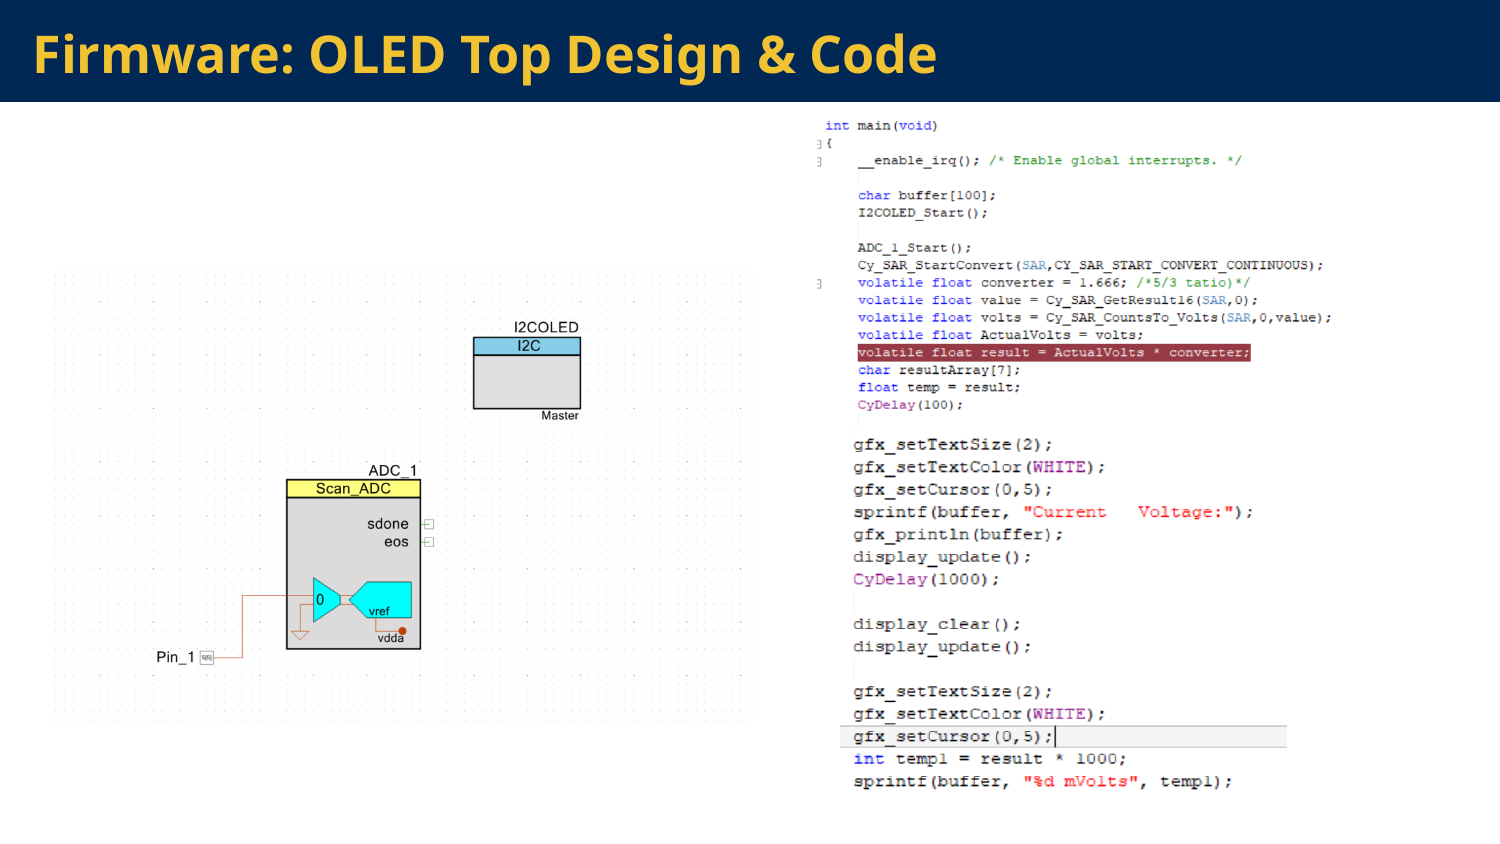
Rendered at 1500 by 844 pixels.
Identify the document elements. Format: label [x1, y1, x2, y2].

picture [0, 0, 1500, 103]
picture [816, 112, 1371, 426]
picture [52, 268, 754, 722]
picture [840, 429, 1287, 792]
